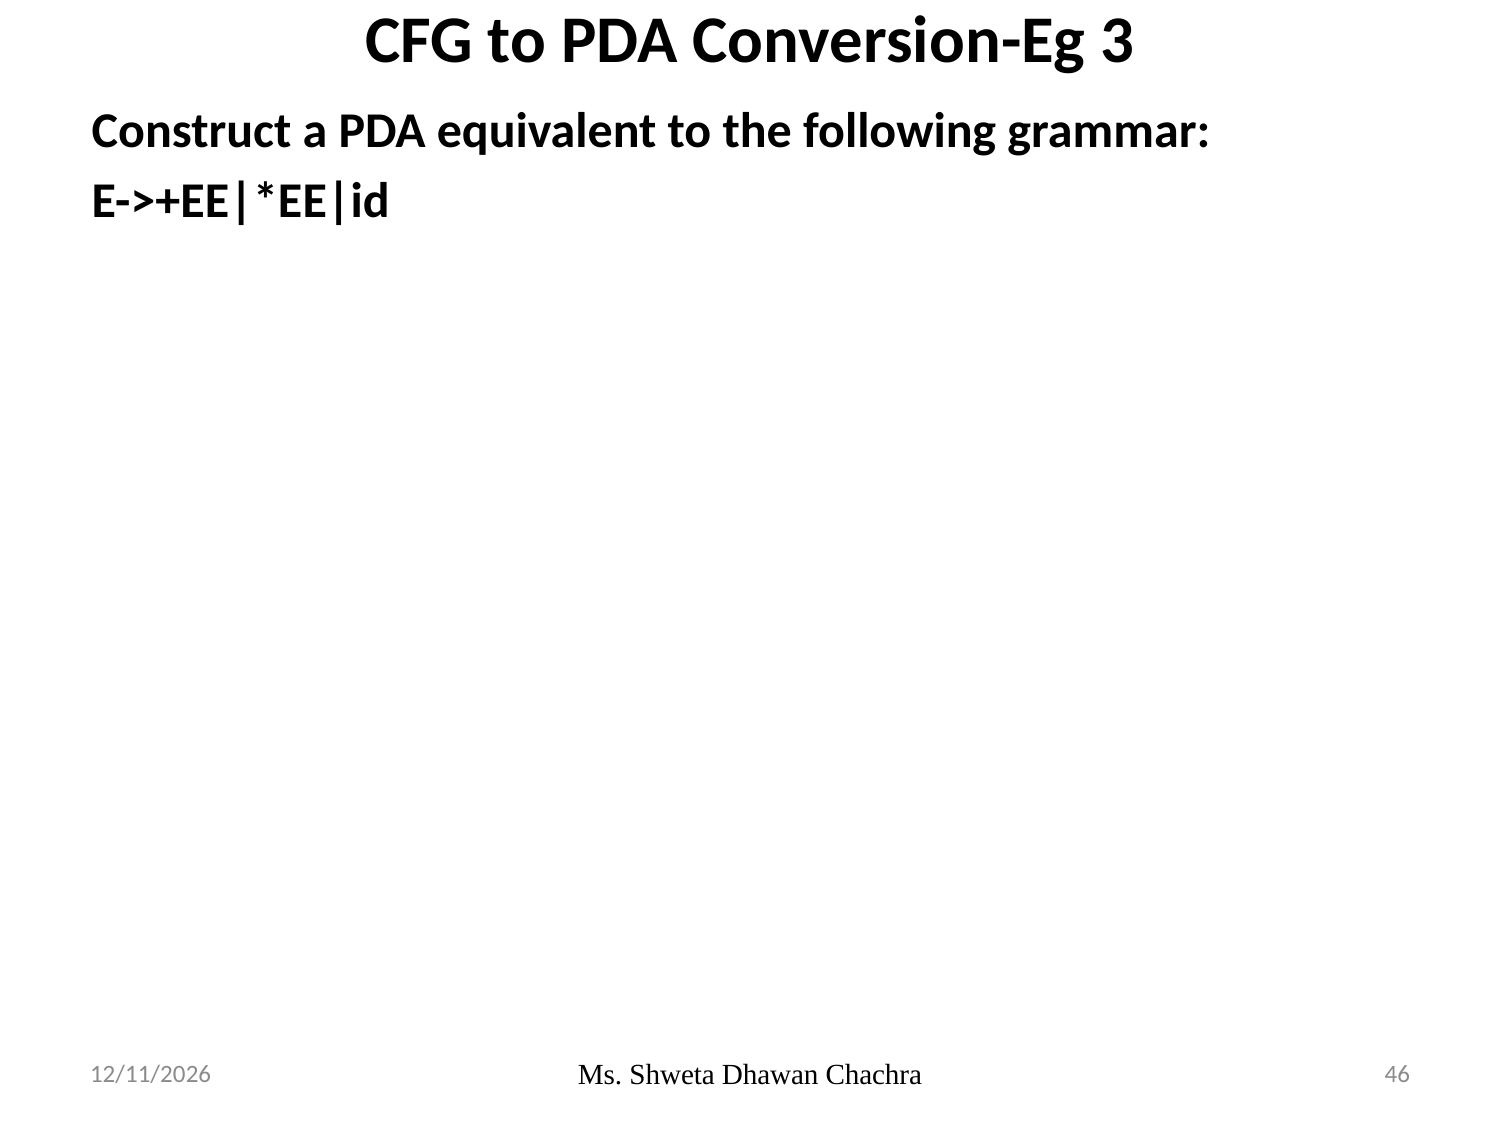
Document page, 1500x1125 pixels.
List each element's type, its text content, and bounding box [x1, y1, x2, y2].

title CFG to PDA Conversion-Eg 3 [75, 0, 1425, 76]
slide_number 46 [1074, 1042, 1425, 1103]
footer Ms. Shweta Dhawan Chachra [512, 1042, 988, 1103]
list Construct a PDA equivalent to the following grammar: E->+EE|*EE|id [76, 90, 1427, 1071]
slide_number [75, 1042, 425, 1103]
